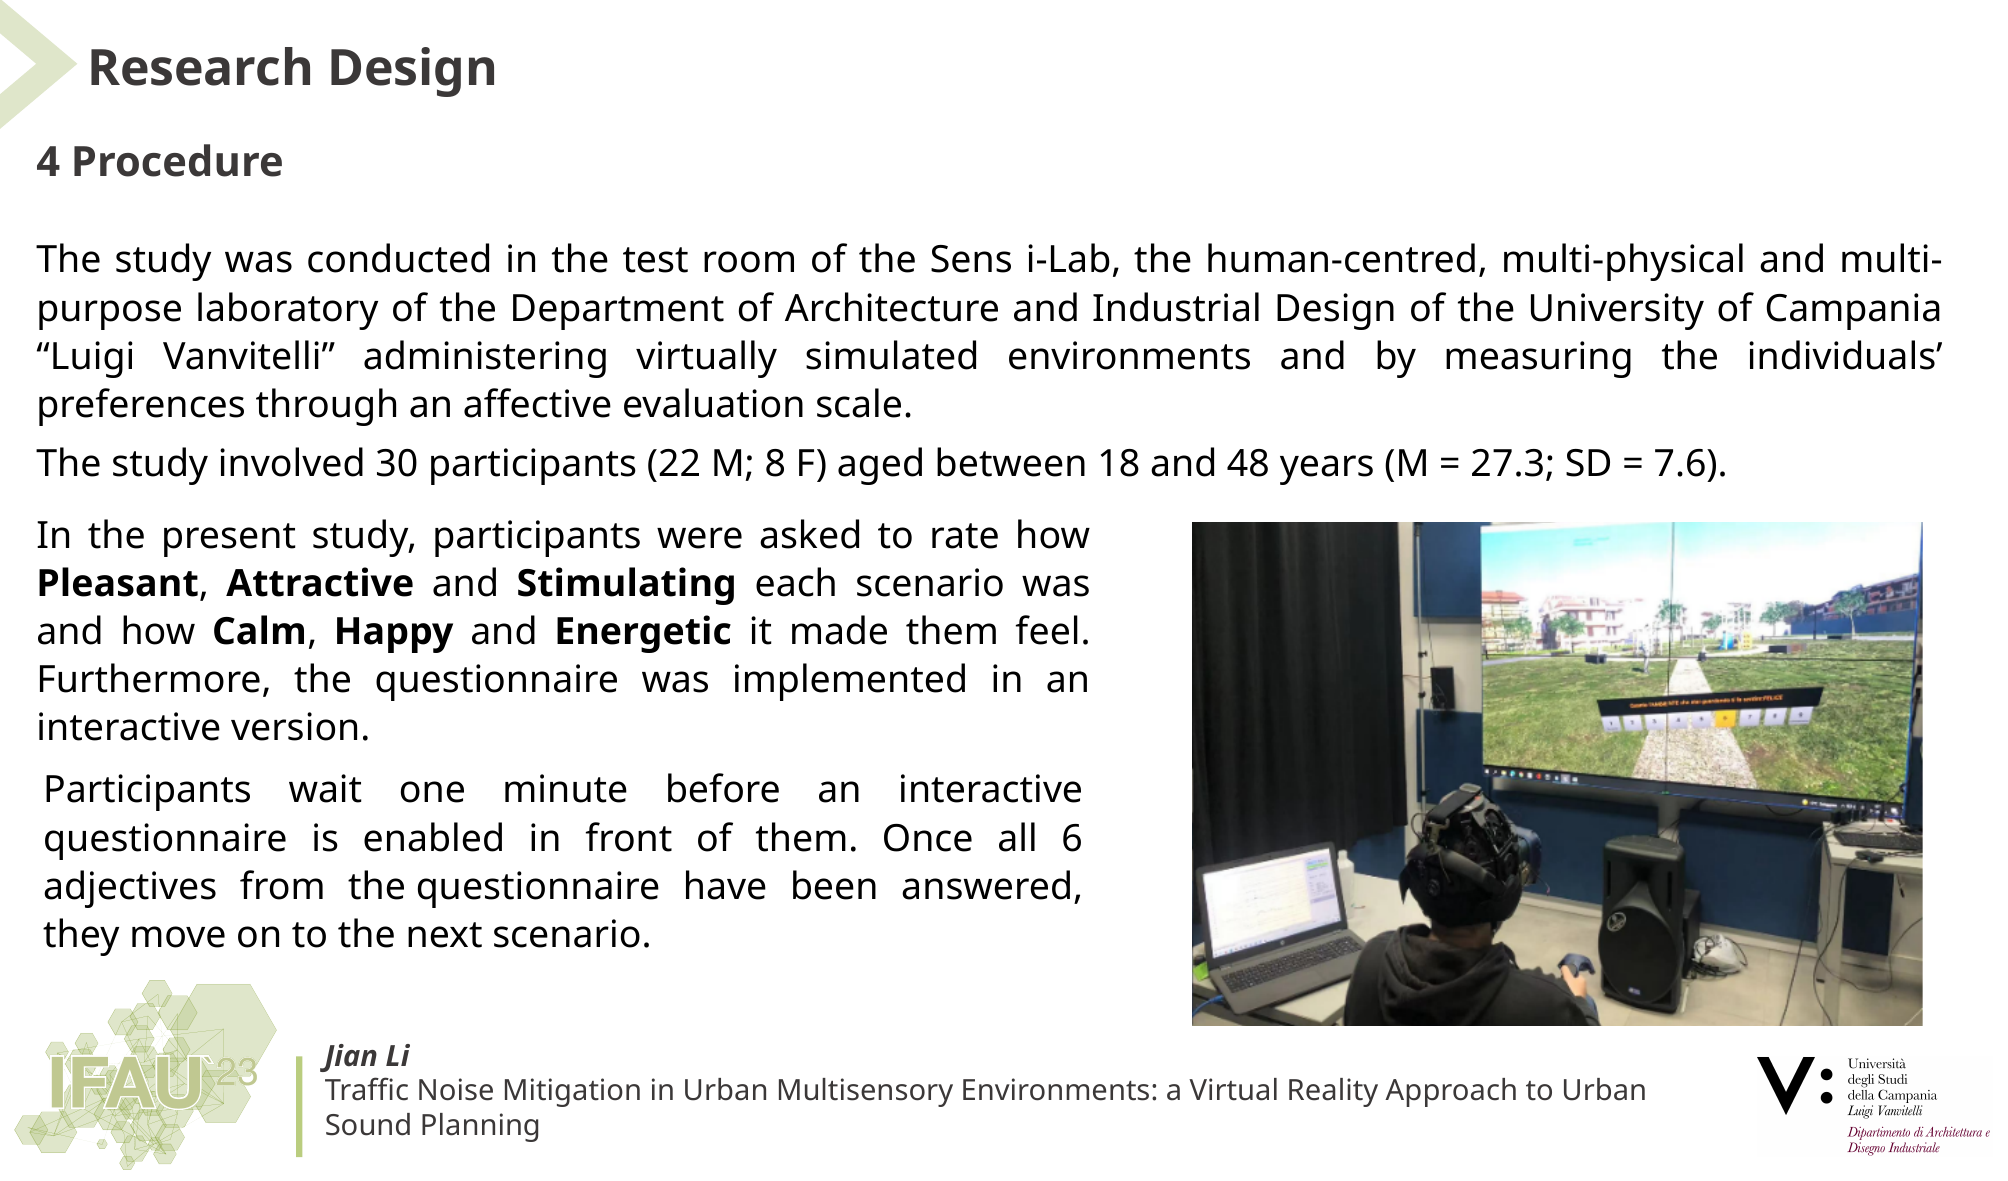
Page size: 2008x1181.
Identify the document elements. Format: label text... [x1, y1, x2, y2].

text_box Participants wait one minute before an interactive questionnaire is enabled in front of them. Once all 6 adjectives from the questionnaire have been answered, they move on to the next scenario. [28, 756, 1100, 963]
text_box In the present study, participants were asked to rate how Pleasant, Attractive and Stimulating each scenario was and how Calm, Happy and Energetic it made them feel. Furthermore, the questionnaire was implemented in an interactive version. [21, 500, 1106, 756]
text_box The study involved 30 participants (22 M; 8 F) aged between 18 and 48 years (M = 27.3; SD = 7.6). [21, 428, 1960, 492]
text_box Research Design [71, 16, 1623, 111]
text_box Jian Li Traffic Noise Mitigation in Urban Multisensory Environments: a Virtual Reality Approach to Urban Sound Planning [309, 1022, 1746, 1181]
picture [14, 980, 277, 1170]
text_box The study was conducted in the test room of the Sens i-Lab, the human-centred, multi-physical and multi-purpose laboratory of the Department of Architecture and Industrial Design of the University of Campania “Luigi Vanvitelli” administering virtually simulated environments and by measuring the individuals’ preferences through an affective evaluation scale. [21, 224, 1960, 428]
text_box [0, 0, 78, 129]
picture [1192, 522, 1923, 1026]
text_box 4 Procedure [21, 116, 1572, 199]
picture [1757, 1056, 1993, 1157]
